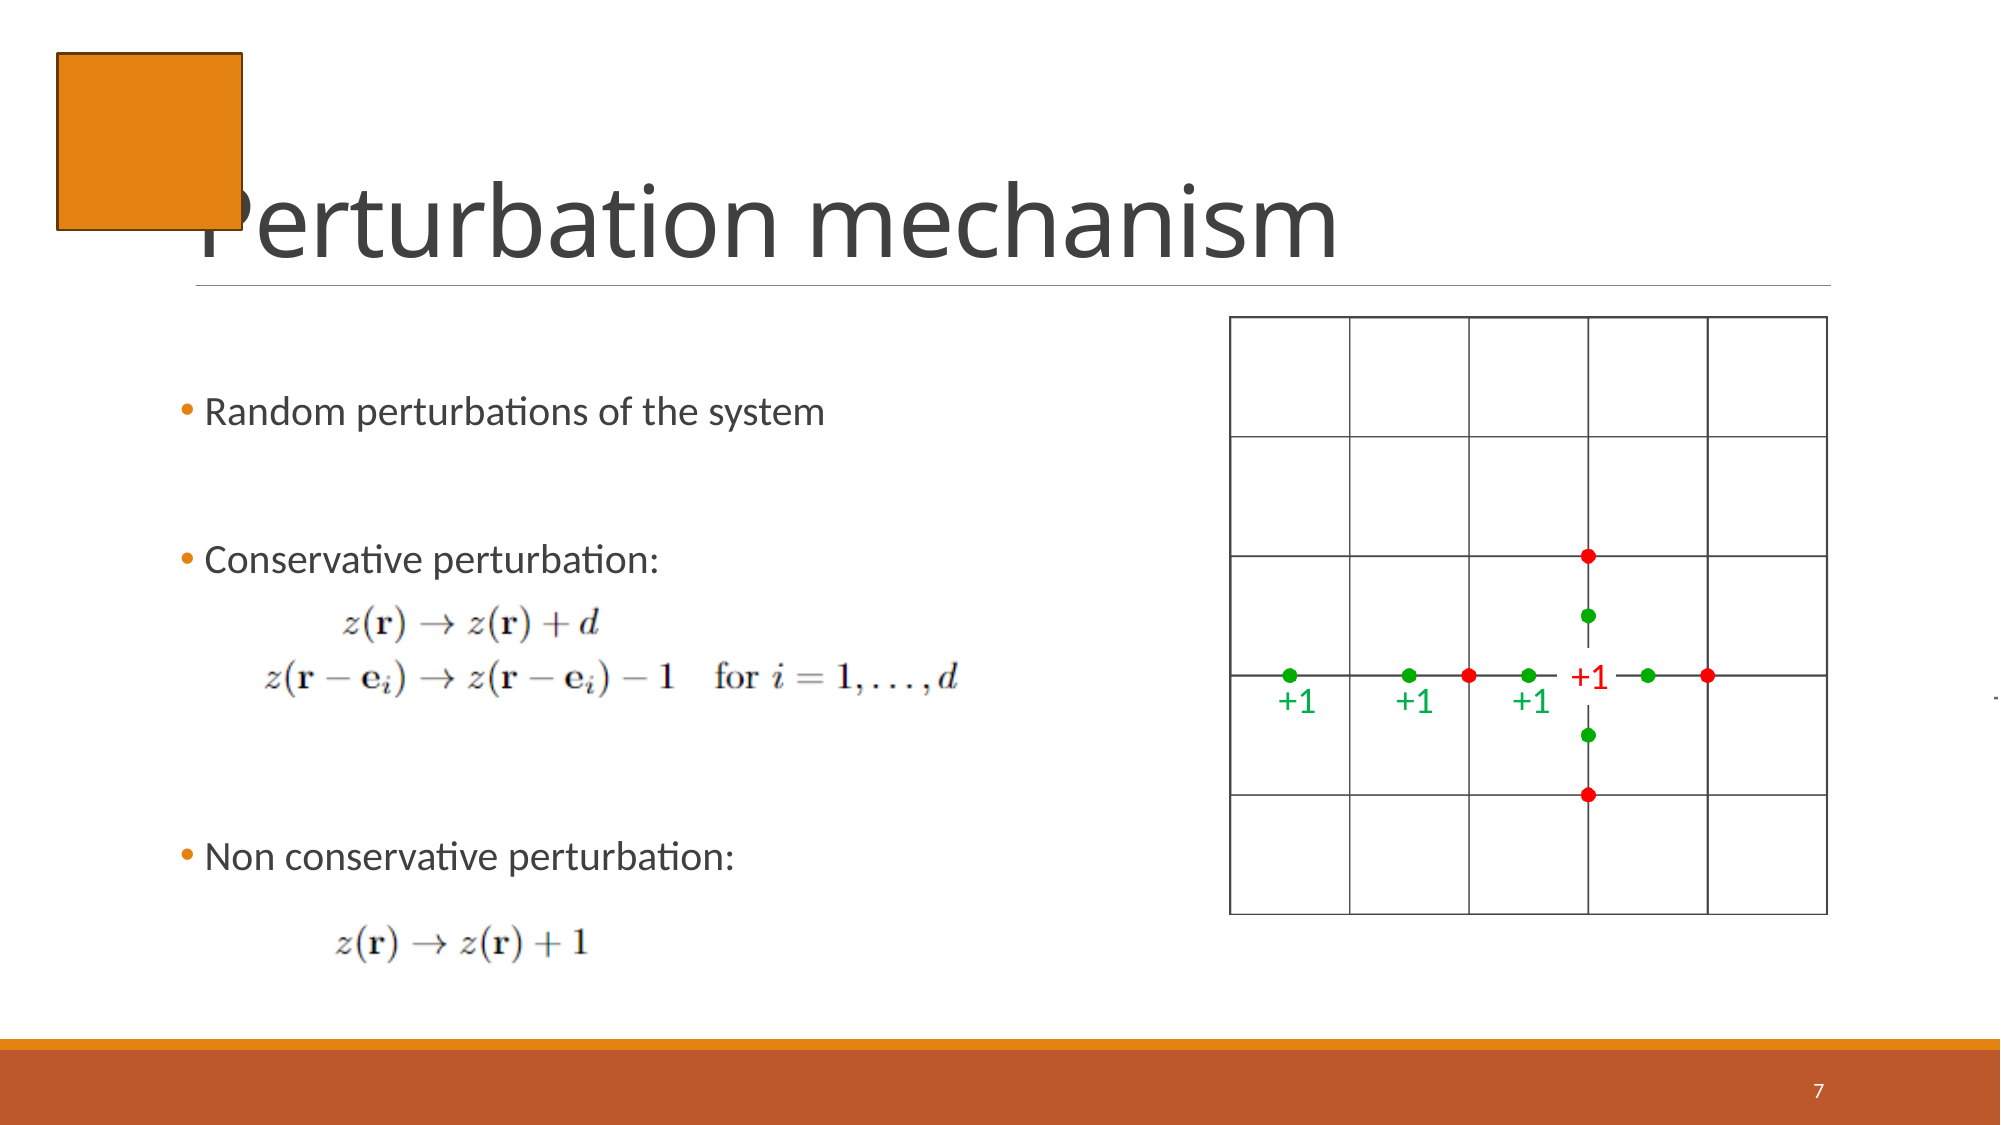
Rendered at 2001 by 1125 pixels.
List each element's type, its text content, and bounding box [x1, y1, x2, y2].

title Perturbation mechanism [180, 47, 1830, 285]
picture [318, 905, 613, 988]
text_box [56, 52, 243, 231]
list Random perturbations of the system Conservative perturbation: Non conservative perturbation: [180, 302, 1830, 963]
picture [241, 588, 984, 715]
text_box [1228, 315, 1999, 915]
slide_number 7 [1624, 1059, 1840, 1120]
